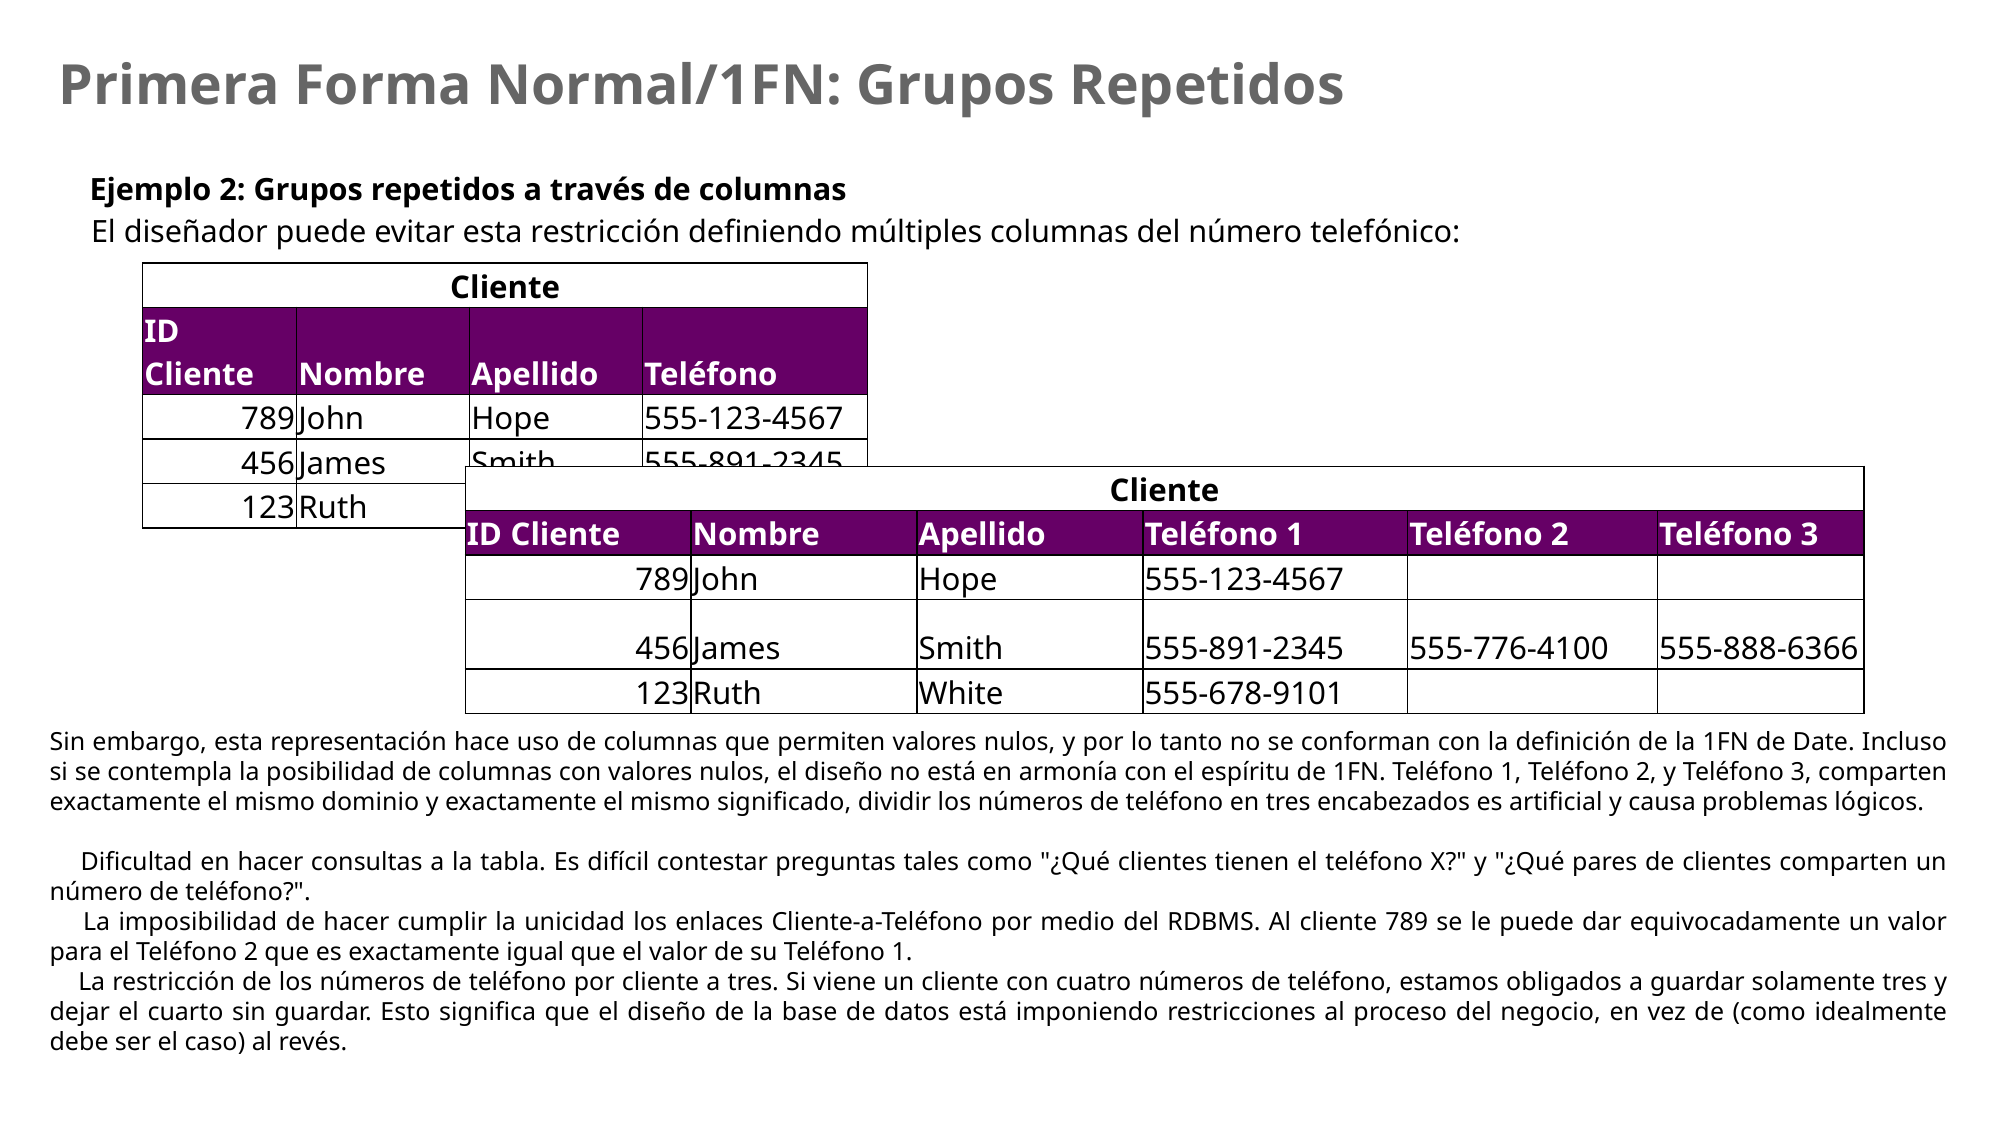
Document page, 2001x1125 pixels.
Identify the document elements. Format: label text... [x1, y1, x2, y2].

table_cell 789 [143, 395, 296, 438]
text_box Sin embargo, esta representación hace uso de columnas que permiten valores nulos, y por lo tanto no se conforman con la definición de la 1FN de Date. Incluso si se contempla la posibilidad de columnas con valores nulos, el diseño no está en armonía con el espíritu de 1FN. Teléfono 1, Teléfono 2, y Teléfono 3, comparten exactamente el mismo dominio y exactamente el mismo significado, dividir los números de teléfono en tres encabezados es artificial y causa problemas lógicos. Dificultad en hacer consultas a la tabla. Es difícil contestar preguntas tales como "¿Qué clientes tienen el teléfono X?" y "¿Qué pares de clientes comparten un número de teléfono?". La imposibilidad de hacer cumplir la unicidad los enlaces Cliente-a-Teléfono por medio del RDBMS. Al cliente 789 se le puede dar equivocadamente un valor para el Teléfono 2 que es exactamente igual que el valor de su Teléfono 1. La restricción de los números de teléfono por cliente a tres. Si viene un cliente con cuatro números de teléfono, estamos obligados a guardar solamente tres y dejar el cuarto sin guardar. Esto significa que el diseño de la base de datos está imponiendo restricciones al proceso del negocio, en vez de (como idealmente debe ser el caso) al revés. [29, 715, 1971, 1096]
table_header Cliente [143, 264, 867, 307]
title Primera Forma Normal/1FN: Grupos Repetidos [38, 36, 1961, 128]
table_cell Nombre [692, 511, 916, 554]
table_cell [1408, 556, 1657, 599]
table_cell 555-776-4100 [1408, 600, 1657, 668]
table_cell Teléfono 2 [1408, 511, 1657, 554]
table_cell James [692, 600, 916, 668]
table_cell Ruth [297, 484, 465, 527]
table_cell White [918, 670, 1142, 713]
table_cell [1408, 670, 1657, 713]
table_cell Hope [470, 395, 642, 438]
table_header Cliente [466, 467, 1863, 510]
table_cell [1658, 670, 1863, 713]
table_cell 555-123-4567 [1144, 556, 1407, 599]
table_cell [1658, 556, 1863, 599]
table_cell 555-123-4567 [643, 395, 867, 438]
table_cell John [692, 556, 916, 599]
table_cell Ruth [692, 670, 916, 713]
table_cell Smith [470, 440, 642, 466]
table_cell 123 [143, 484, 296, 527]
table_cell 123 [466, 670, 690, 713]
table_cell James [297, 440, 469, 483]
table_cell 555-891-2345 [1144, 600, 1407, 668]
table_cell John [297, 395, 469, 438]
table_cell Teléfono [643, 308, 867, 394]
list Ejemplo 2: Grupos repetidos a través de columnas El diseñador puede evitar esta restricción definiendo múltiples columnas del número telefónico: [38, 144, 1961, 285]
table_cell ID Cliente [143, 308, 296, 394]
table_cell Apellido [470, 308, 642, 394]
table_cell 555-891-2345 [643, 440, 867, 466]
table_cell Hope [918, 556, 1142, 599]
table_cell Teléfono 1 [1144, 511, 1407, 554]
table_cell 789 [466, 556, 690, 599]
table_cell Apellido [918, 511, 1142, 554]
table_cell 555-888-6366 [1658, 600, 1863, 668]
table_cell 456 [466, 600, 690, 668]
table_cell Smith [918, 600, 1142, 668]
table_cell Teléfono 3 [1658, 511, 1863, 554]
table_cell Nombre [297, 308, 469, 394]
table_cell 555-678-9101 [1144, 670, 1407, 713]
table_cell 456 [143, 440, 296, 483]
table_cell ID Cliente [466, 511, 690, 554]
